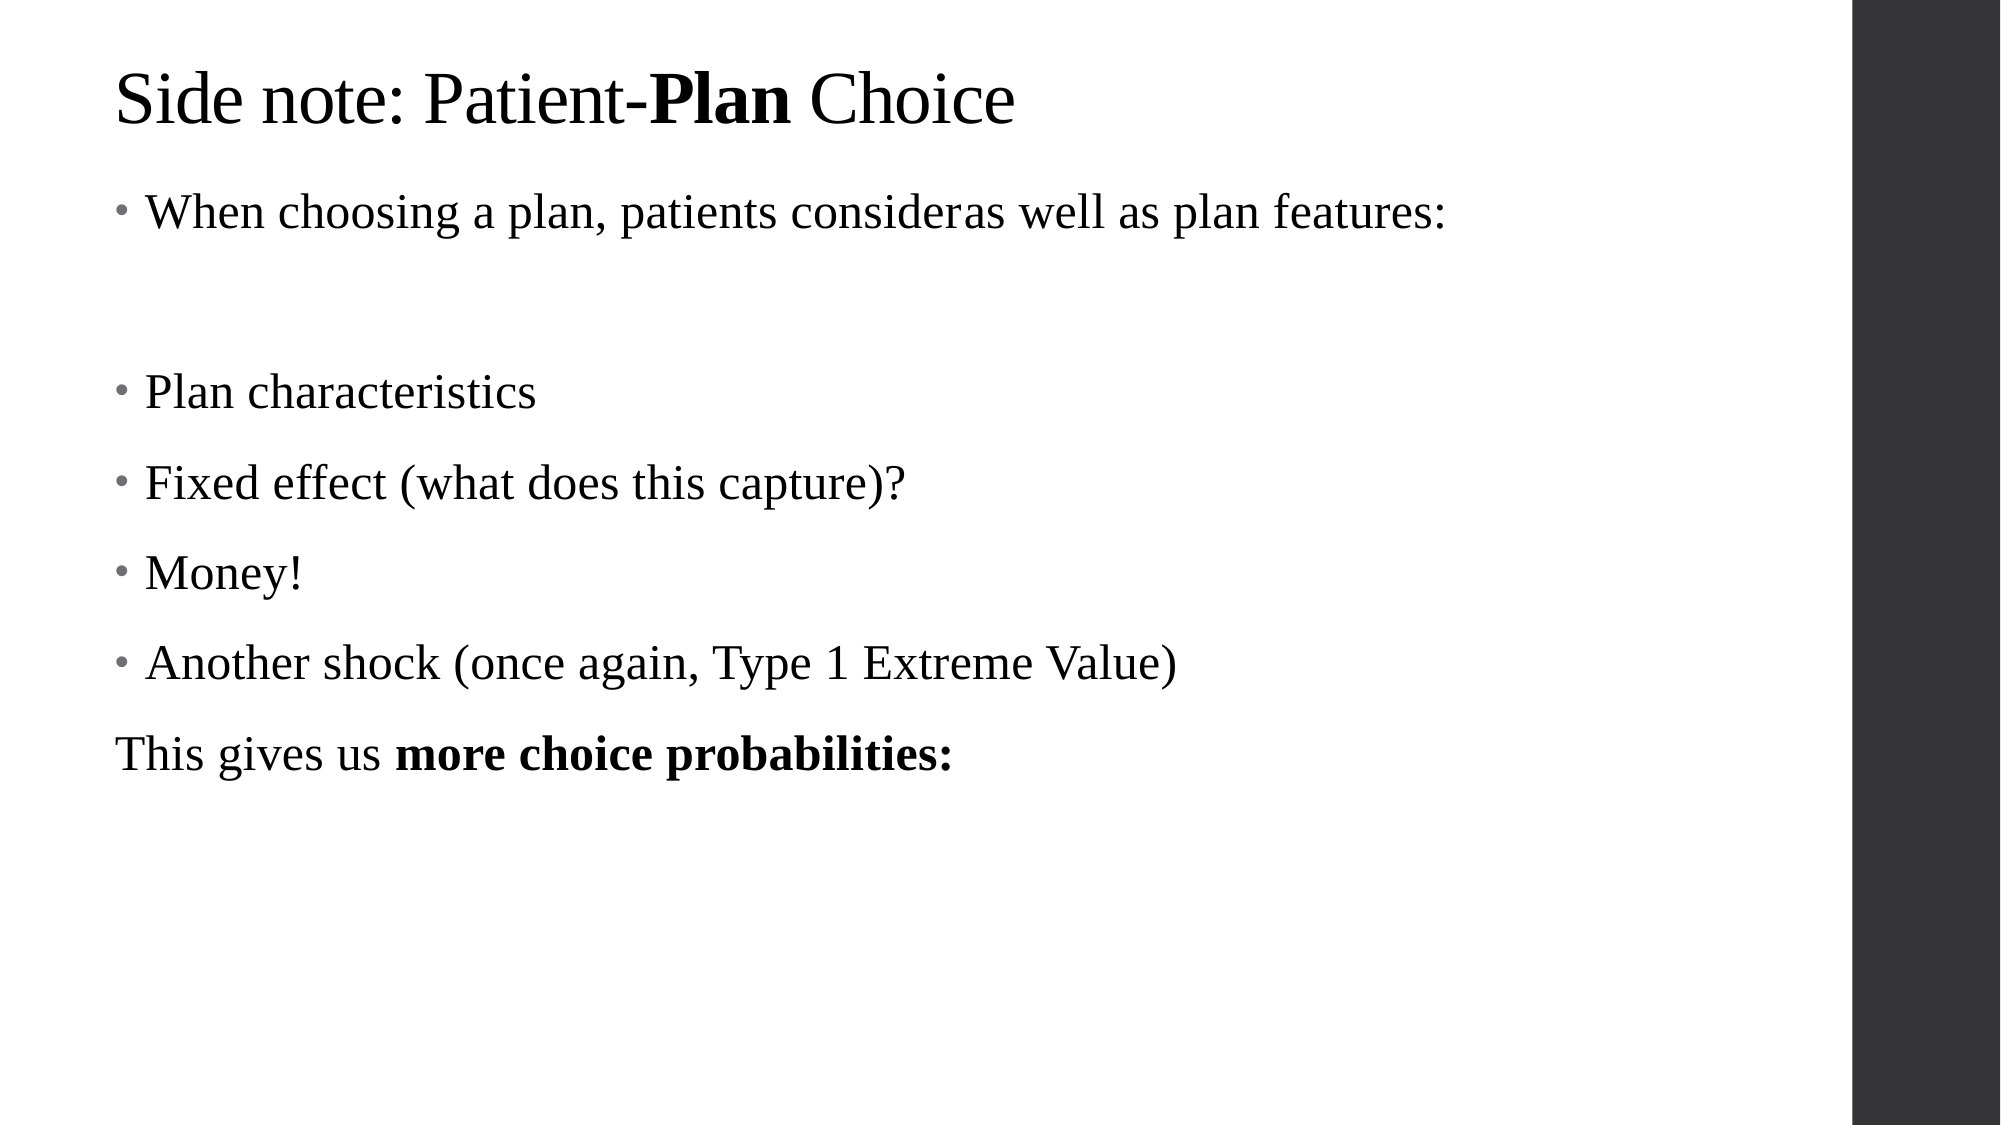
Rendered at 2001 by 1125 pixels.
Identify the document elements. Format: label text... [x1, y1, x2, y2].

title Side note: Patient-Plan Choice [99, 44, 1813, 148]
